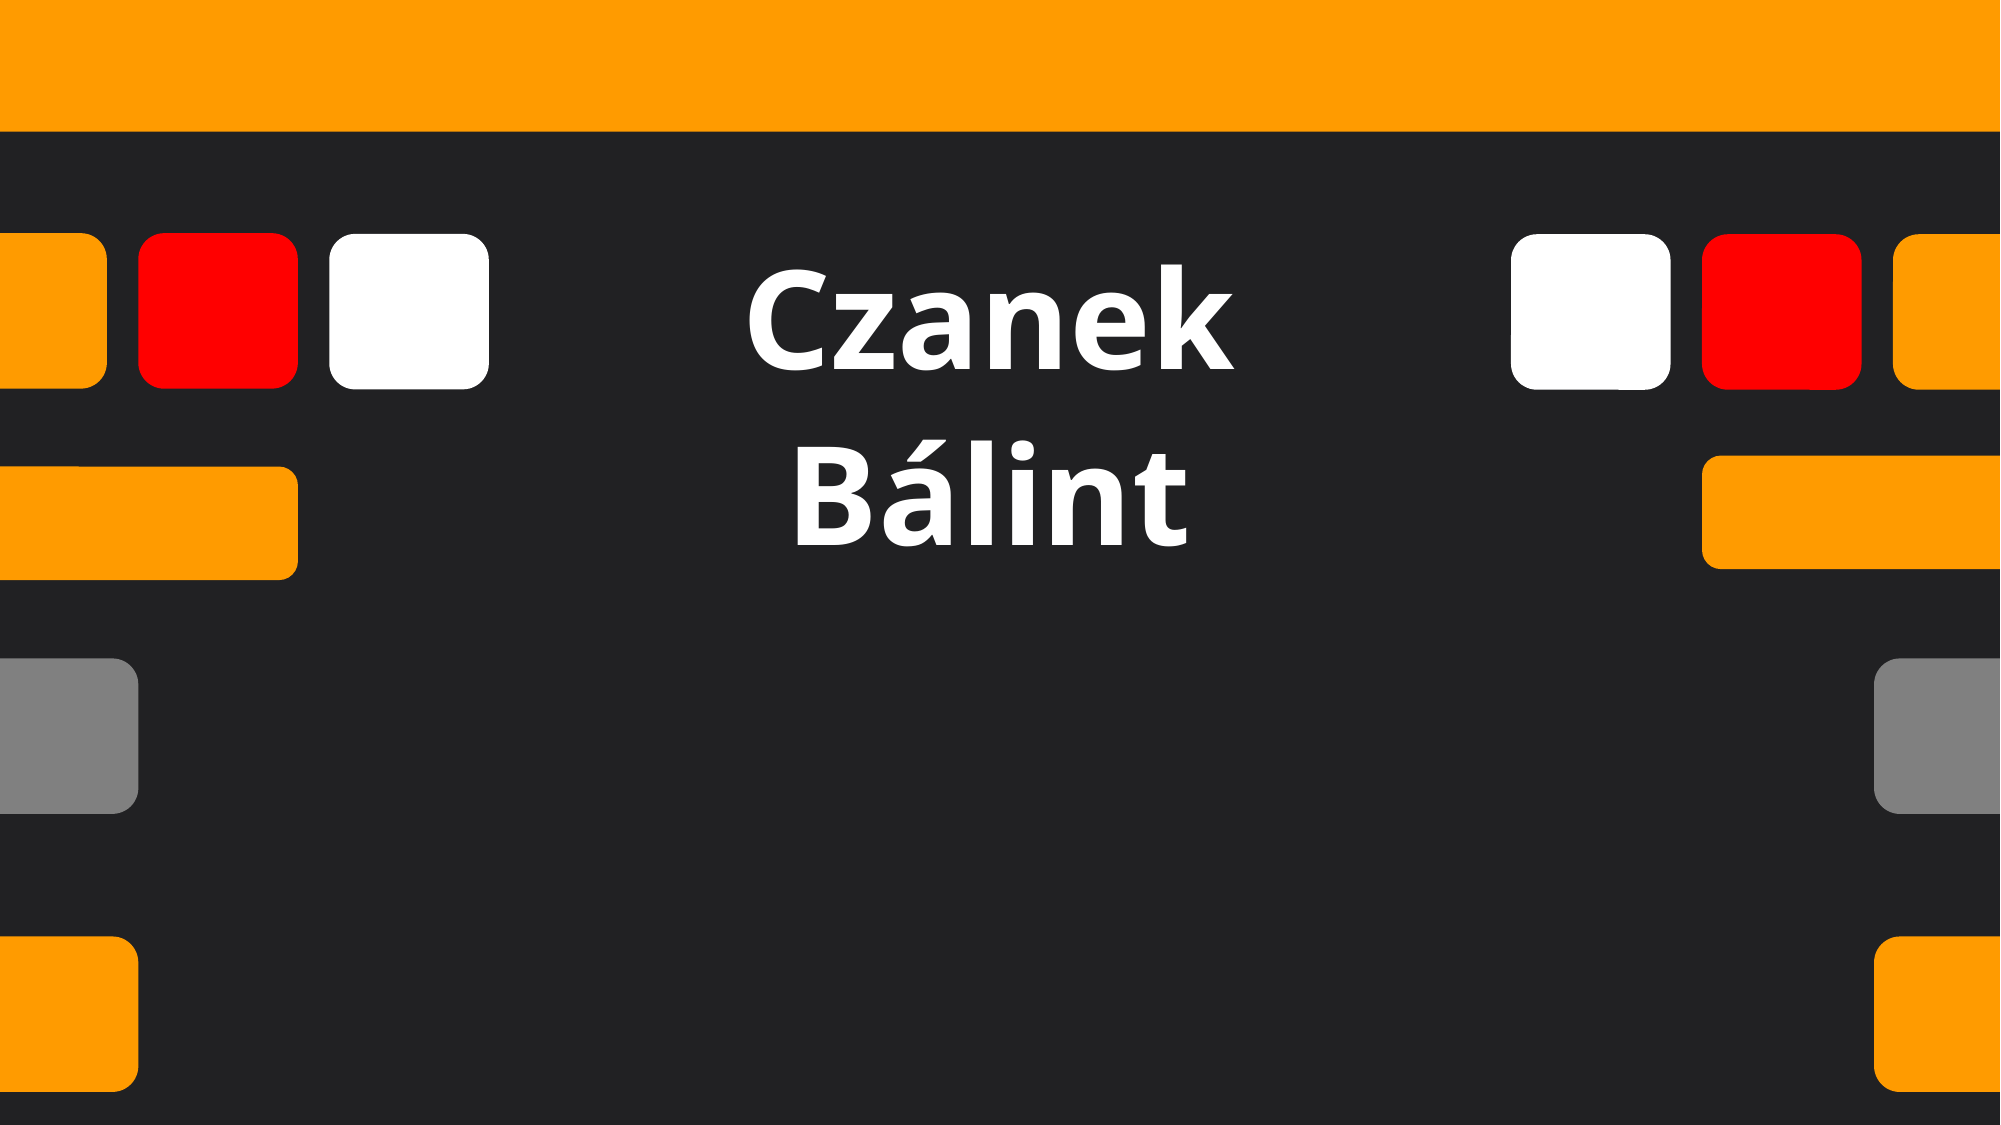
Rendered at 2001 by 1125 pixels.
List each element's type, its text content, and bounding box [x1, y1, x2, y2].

text_box [0, 935, 140, 1094]
text_box [0, 657, 140, 816]
text_box [0, 231, 109, 390]
text_box [1872, 935, 2000, 1094]
text_box [1700, 232, 1863, 392]
text_box [0, 465, 300, 582]
text_box [1700, 454, 2000, 571]
text_box [1891, 232, 2000, 392]
text_box [1872, 657, 2000, 816]
text_box Czanek Bálint [548, 212, 1430, 642]
text_box [0, 0, 2000, 134]
text_box [1509, 232, 1672, 392]
text_box [327, 232, 491, 391]
text_box [137, 231, 300, 390]
